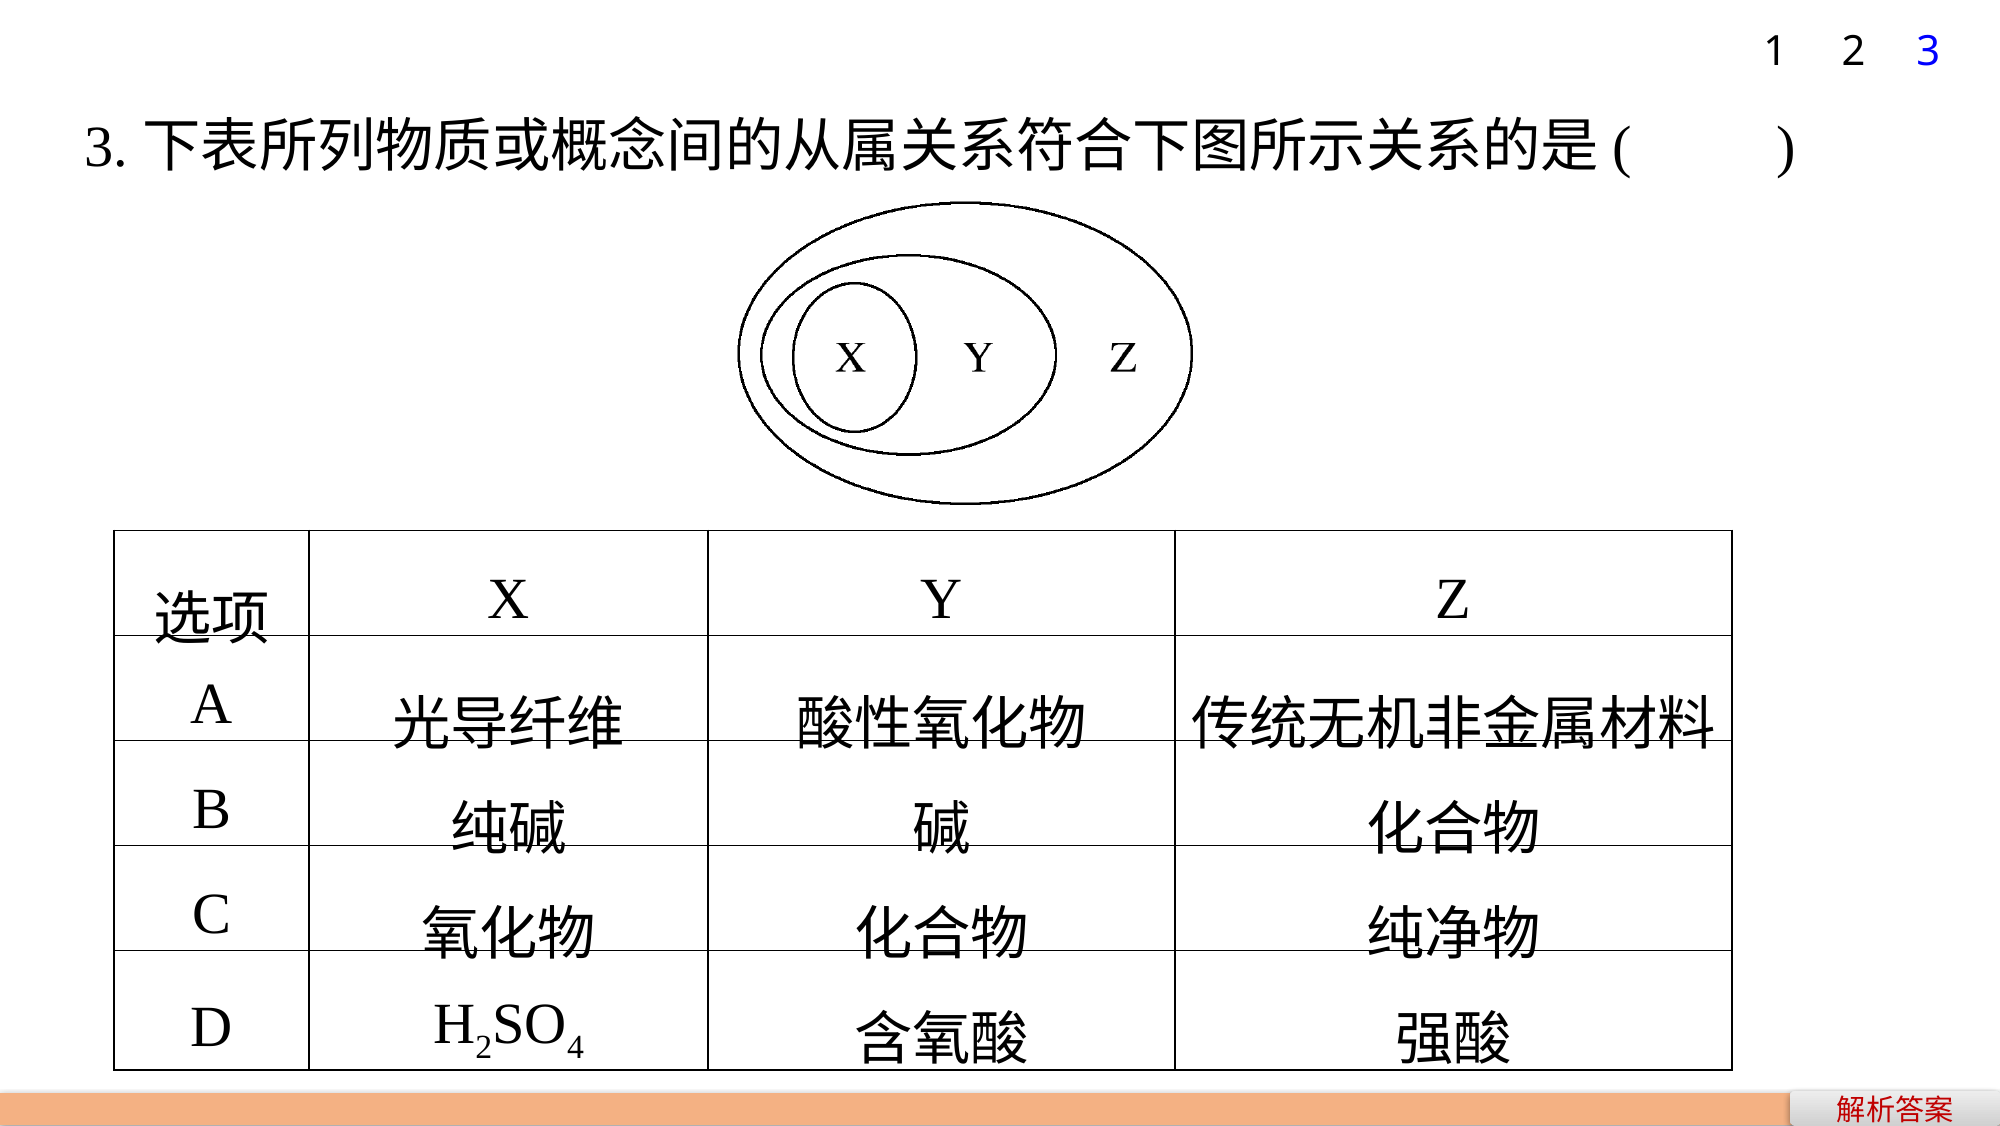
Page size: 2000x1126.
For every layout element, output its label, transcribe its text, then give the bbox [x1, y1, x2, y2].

table_header X [310, 531, 707, 635]
table_cell C [115, 846, 308, 950]
table_cell D [115, 951, 308, 1069]
text_box 解析答案 [1788, 1089, 2000, 1126]
table_cell 纯碱 [310, 741, 707, 845]
table_cell 传统无机非金属材料 [1176, 636, 1731, 740]
table_cell 氧化物 [310, 846, 707, 950]
table_header 选项 [115, 531, 308, 635]
text_box 3.下表所列物质或概念间的从属关系符合下图所示关系的是( ) [64, 63, 1933, 189]
table_cell 强酸 [1176, 951, 1731, 1069]
table_header Z [1176, 531, 1731, 635]
text_box 2 [1824, 1, 1886, 97]
table_cell 碱 [709, 741, 1174, 845]
table_cell H2SO4 [310, 951, 707, 1069]
table_cell 酸性氧化物 [709, 636, 1174, 740]
table_cell 含氧酸 [709, 951, 1174, 1069]
table_header Y [709, 531, 1174, 635]
text_box 1 [1742, 1, 1808, 97]
table_cell B [115, 741, 308, 845]
table_cell 化合物 [1176, 741, 1731, 845]
text_box 3 [1902, 1, 1961, 97]
text_box [0, 1092, 1787, 1126]
table_cell 纯净物 [1176, 846, 1731, 950]
picture [727, 194, 1202, 513]
table_cell 化合物 [709, 846, 1174, 950]
table_cell A [115, 636, 308, 740]
table_cell 光导纤维 [310, 636, 707, 740]
